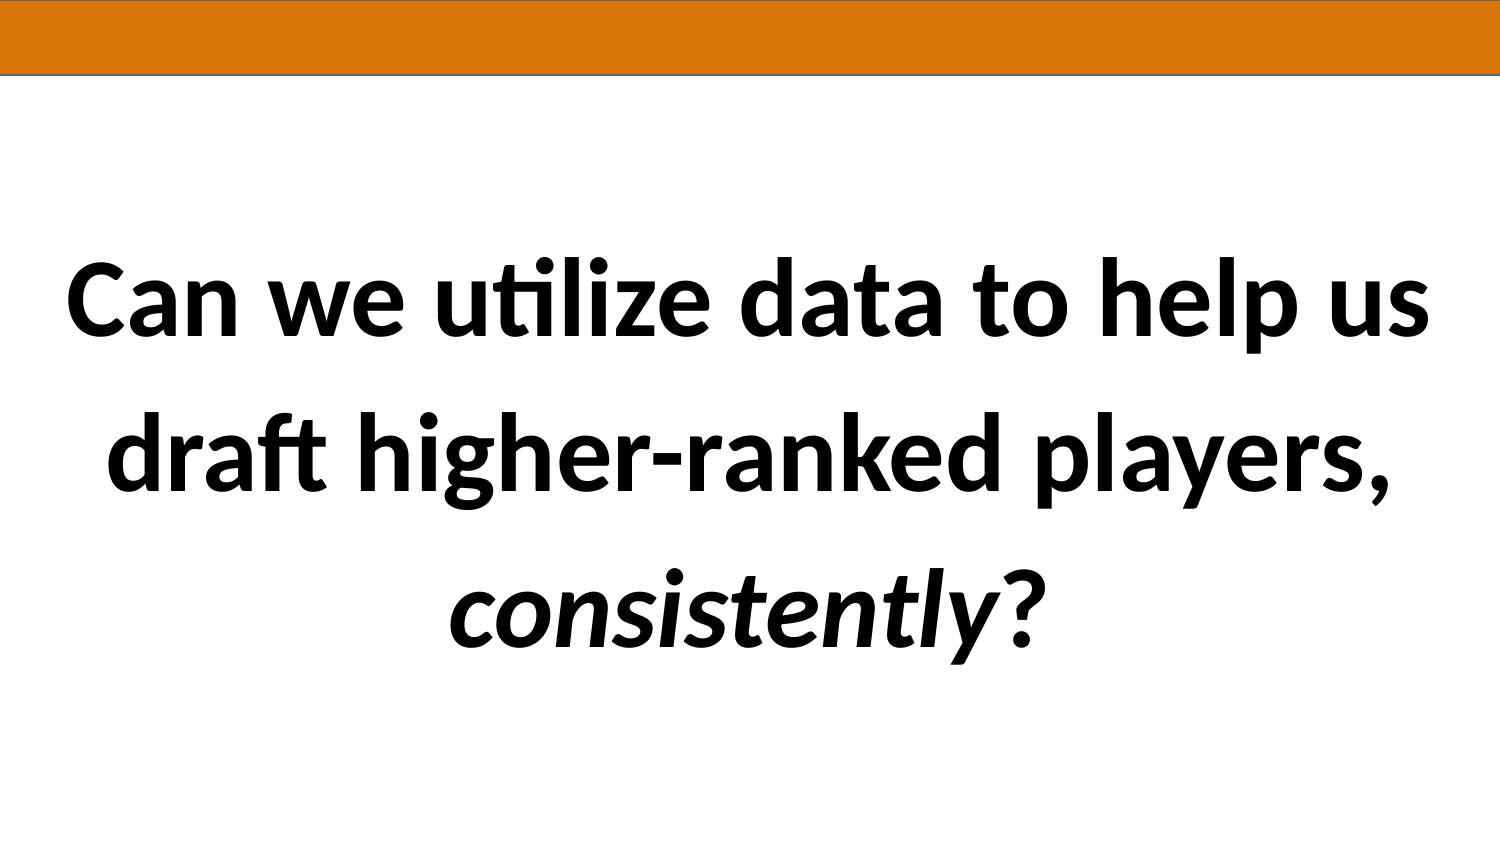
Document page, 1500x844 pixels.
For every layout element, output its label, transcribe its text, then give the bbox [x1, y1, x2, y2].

list Can we utilize data to help us draft higher-ranked players, consistently? [51, 189, 1449, 750]
text_box [0, 0, 1500, 76]
